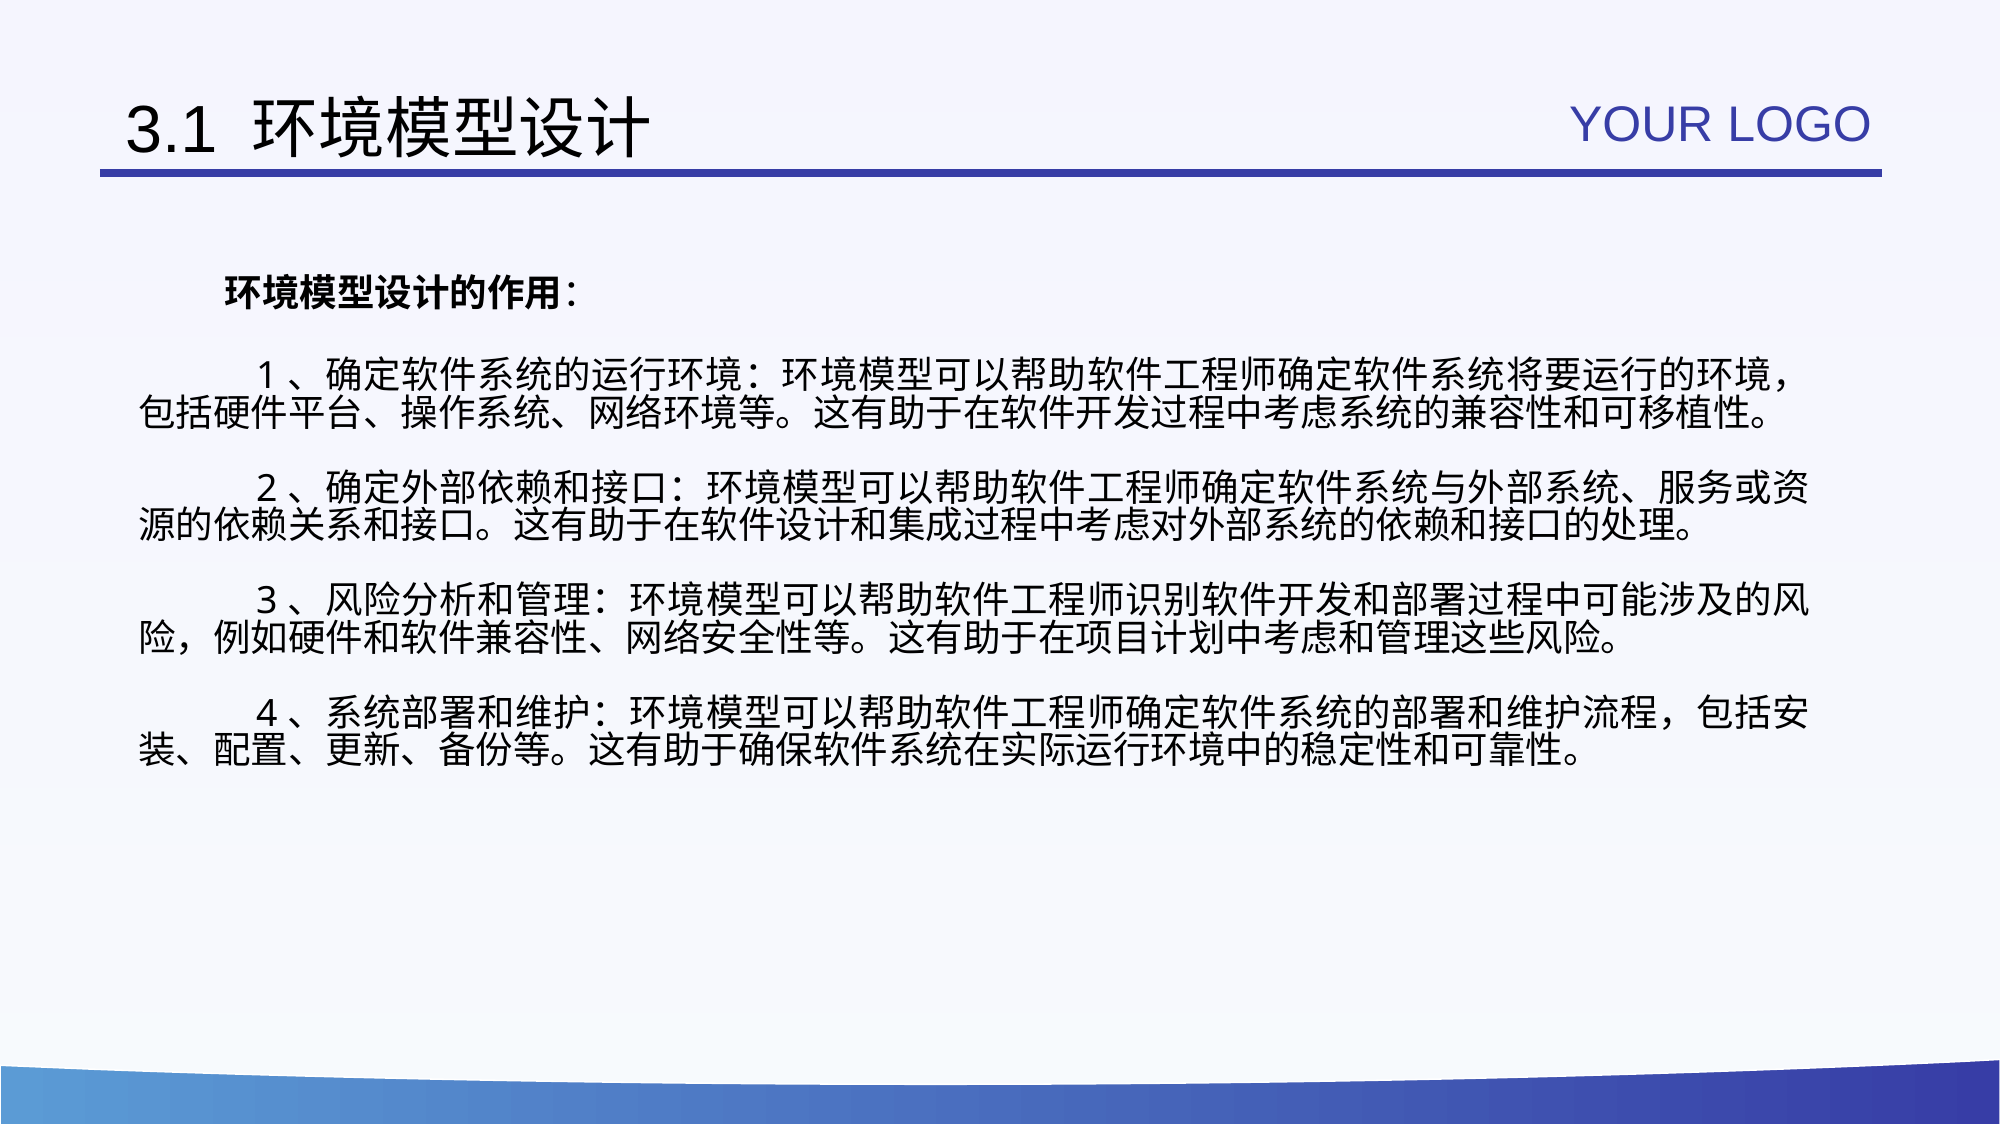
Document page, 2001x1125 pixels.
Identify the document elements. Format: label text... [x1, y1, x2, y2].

text_box [0, 1059, 2000, 1125]
title 3.1 环境模型设计 [109, 0, 1890, 175]
text_box 环境模型设计的作用： 1、确定软件系统的运行环境：环境模型可以帮助软件工程师确定软件系统将要运行的环境，包括硬件平台、操作系统、网络环境等。这有助于在软件开发过程中考虑系统的兼容性和可移植性。 2、确定外部依赖和接口：环境模型可以帮助软件工程师确定软件系统与外部系统、服务或资源的依赖关系和接口。这有助于在软件设计和集成过程中考虑对外部系统的依赖和接口的处理。 3、风险分析和管理：环境模型可以帮助软件工程师识别软件开发和部署过程中可能涉及的风险，例如硬件和软件兼容性、网络安全性等。这有助于在项目计划中考虑和管理这些风险。 4、系统部署和维护：环境模型可以帮助软件工程师确定软件系统的部署和维护流程，包括安装、配置、更新、备份等。这有助于确保软件系统在实际运行环境中的稳定性和可靠性。 [123, 216, 1825, 939]
text_box YOUR LOGO [1554, 84, 1888, 159]
